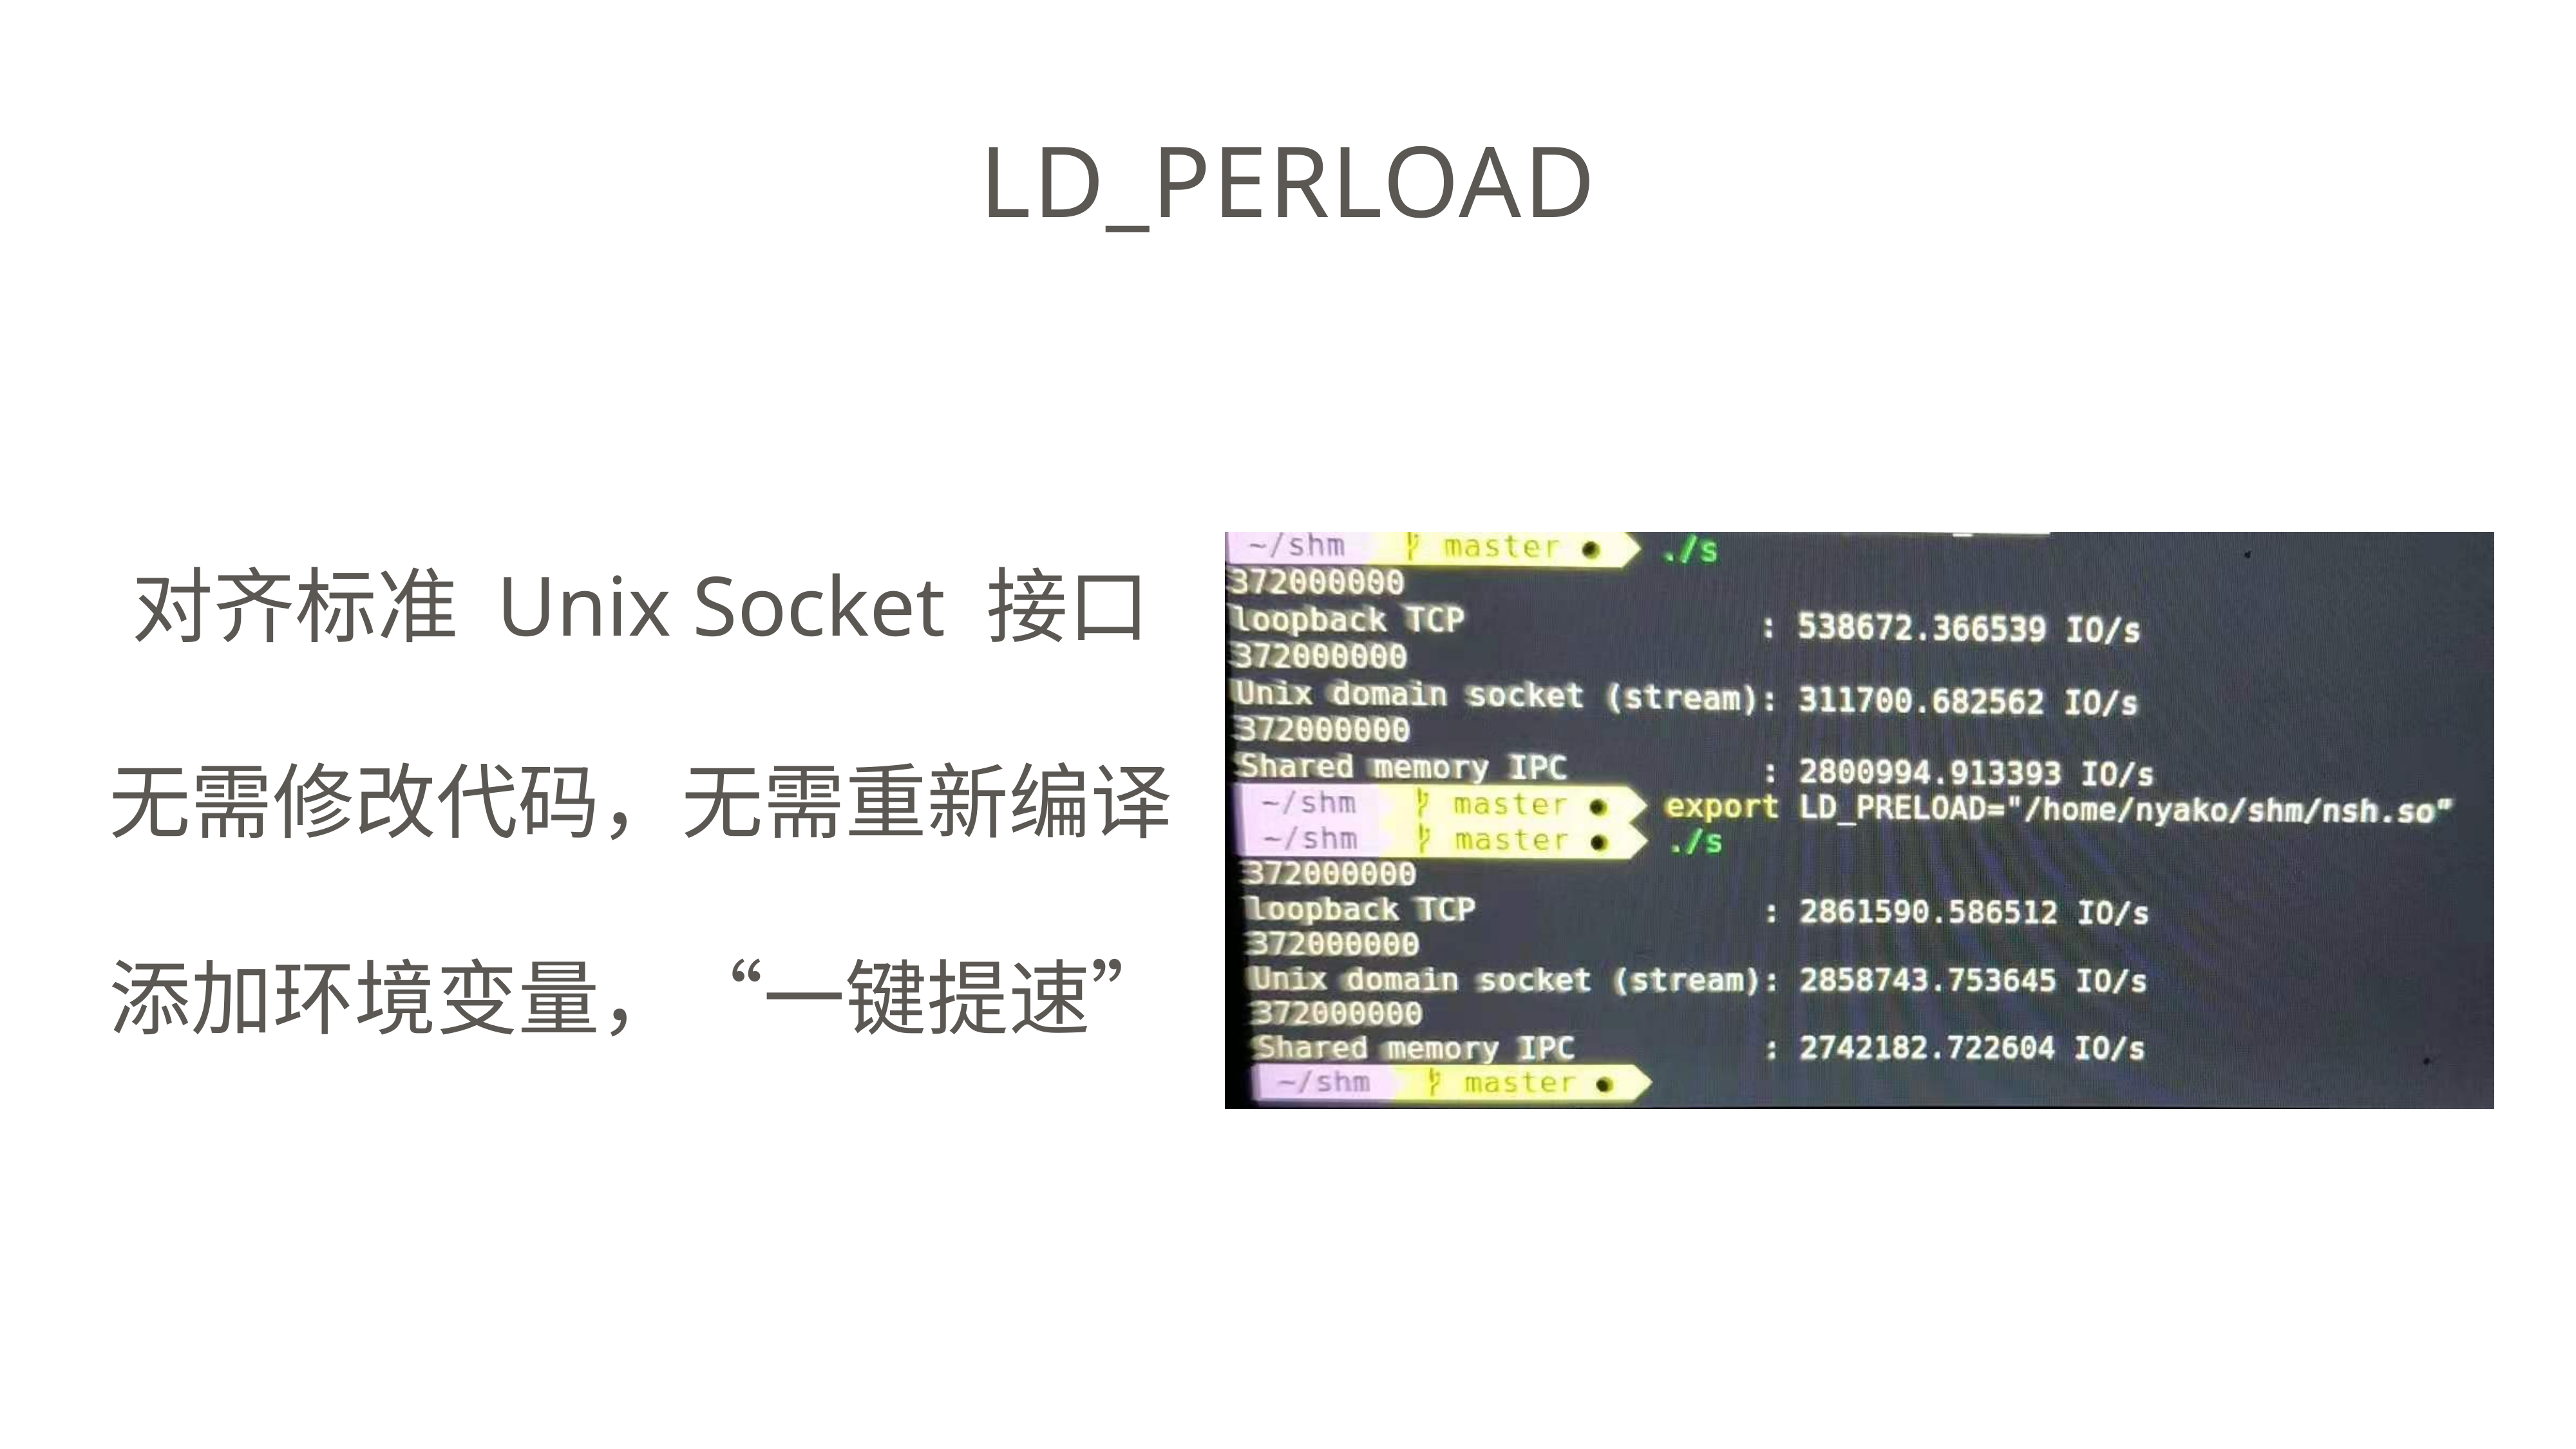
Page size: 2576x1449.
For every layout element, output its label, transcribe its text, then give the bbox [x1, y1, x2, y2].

text_box 对齐标准 Unix Socket 接口 无需修改代码，无需重新编译 添加环境变量，“一键提速” [101, 546, 1180, 1052]
title LD_PERLOAD [421, 86, 2155, 271]
picture [1225, 532, 2494, 1110]
